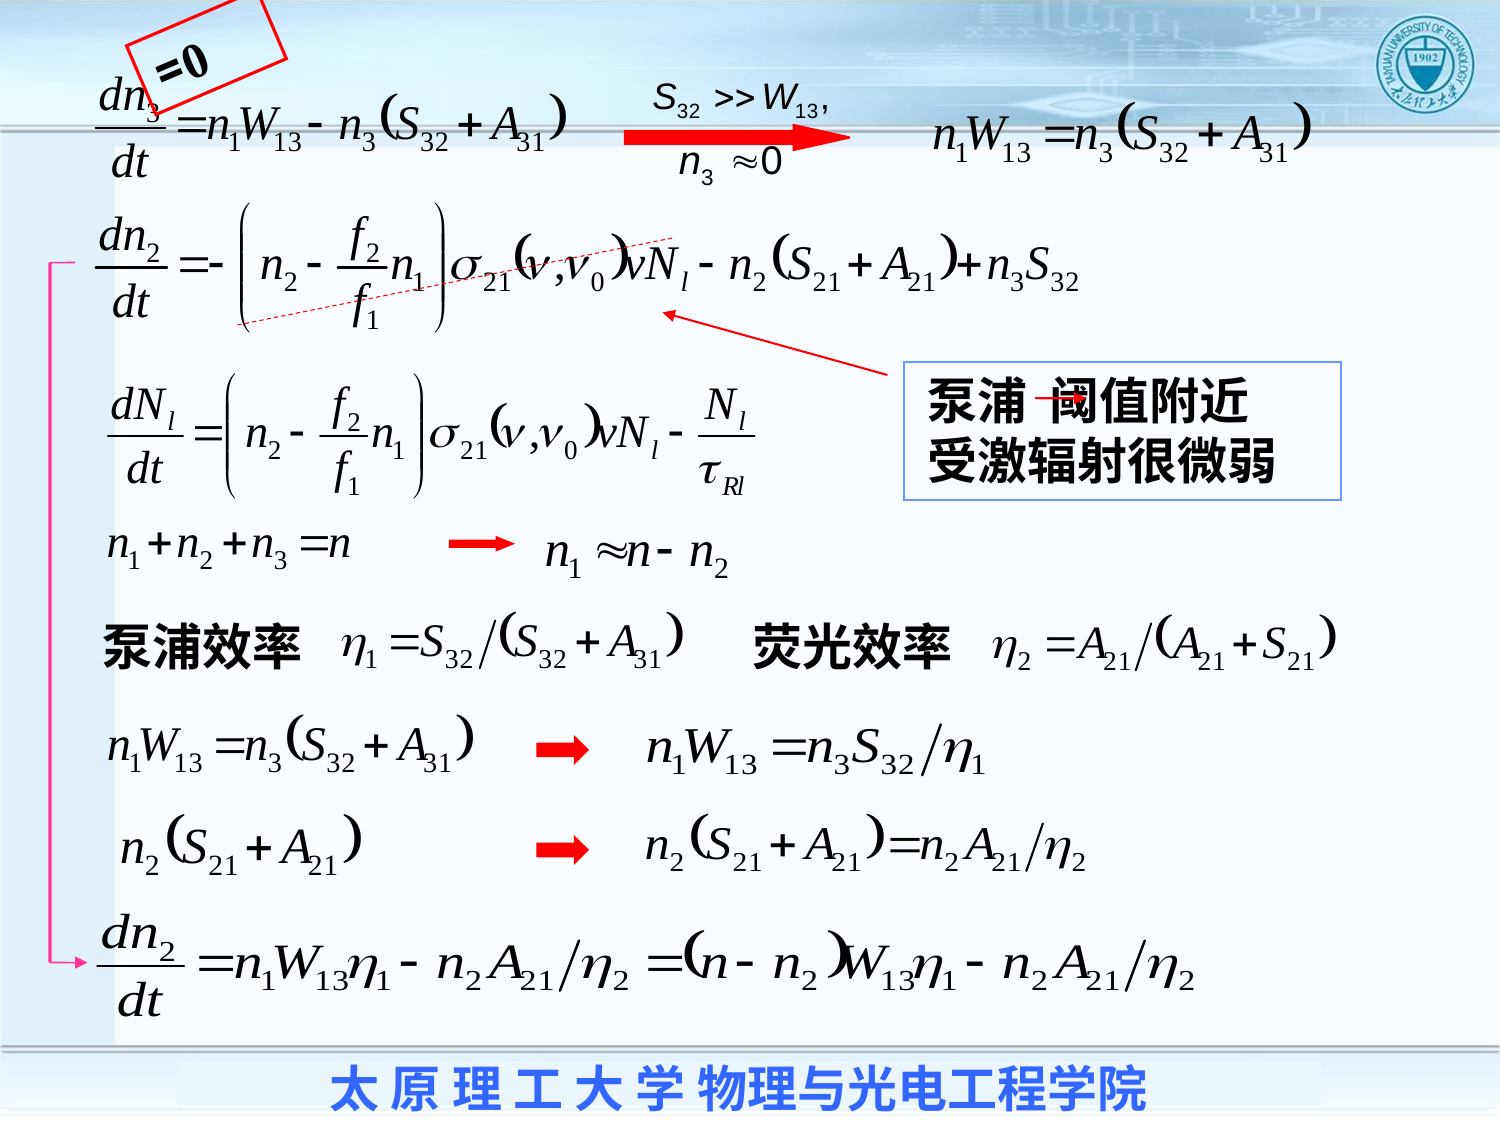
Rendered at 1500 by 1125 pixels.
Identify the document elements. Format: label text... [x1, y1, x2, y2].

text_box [637, 712, 1001, 788]
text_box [903, 361, 1341, 501]
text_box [336, 609, 685, 680]
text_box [637, 812, 1101, 879]
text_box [674, 137, 788, 193]
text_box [99, 362, 763, 580]
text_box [112, 812, 363, 885]
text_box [99, 712, 476, 786]
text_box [924, 99, 1313, 175]
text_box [987, 612, 1338, 679]
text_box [49, 262, 88, 963]
text_box =0 [126, 0, 287, 60]
text_box [537, 837, 588, 863]
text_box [87, 899, 1213, 1029]
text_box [649, 74, 833, 126]
text_box 荧光效率 [737, 608, 999, 683]
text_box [87, 62, 1088, 345]
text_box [537, 515, 738, 588]
text_box 泵浦效率 [91, 608, 335, 683]
text_box [537, 737, 588, 763]
picture [0, 0, 1500, 1123]
